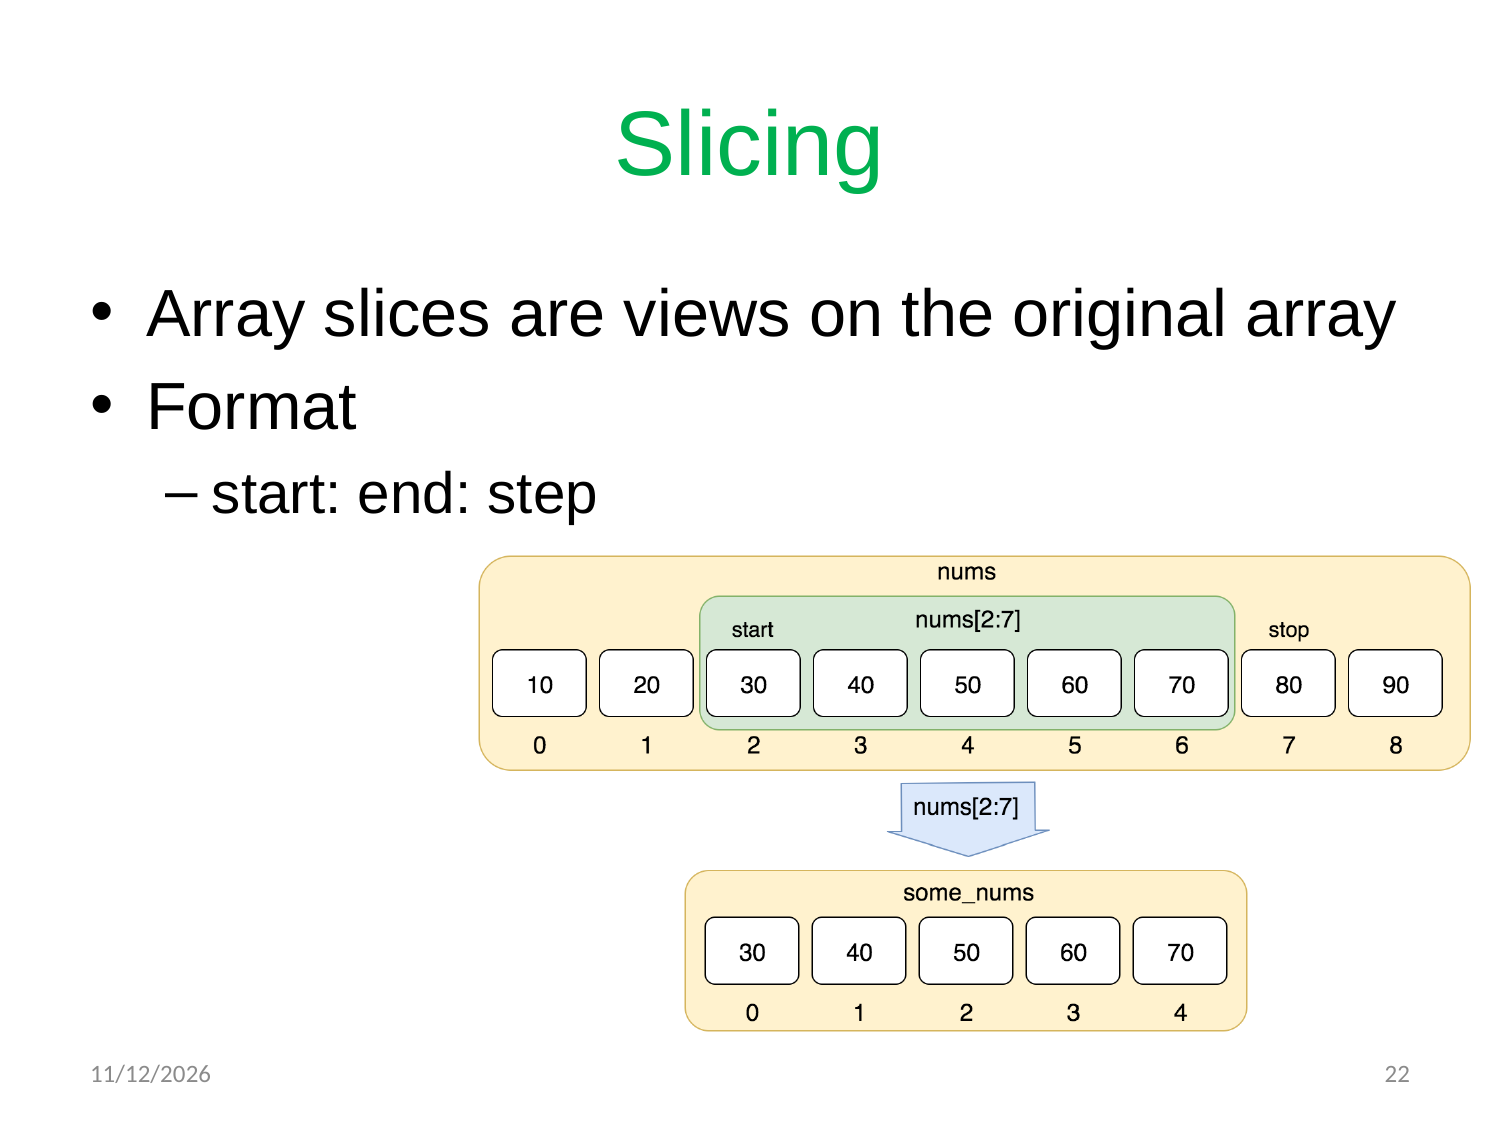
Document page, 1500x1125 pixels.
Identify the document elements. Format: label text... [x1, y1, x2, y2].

title Slicing [75, 45, 1425, 233]
list Array slices are views on the original array Format start: end: step [75, 262, 1425, 1005]
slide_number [75, 1042, 425, 1103]
picture [462, 539, 1488, 1051]
slide_number 22 [1074, 1058, 1425, 1103]
